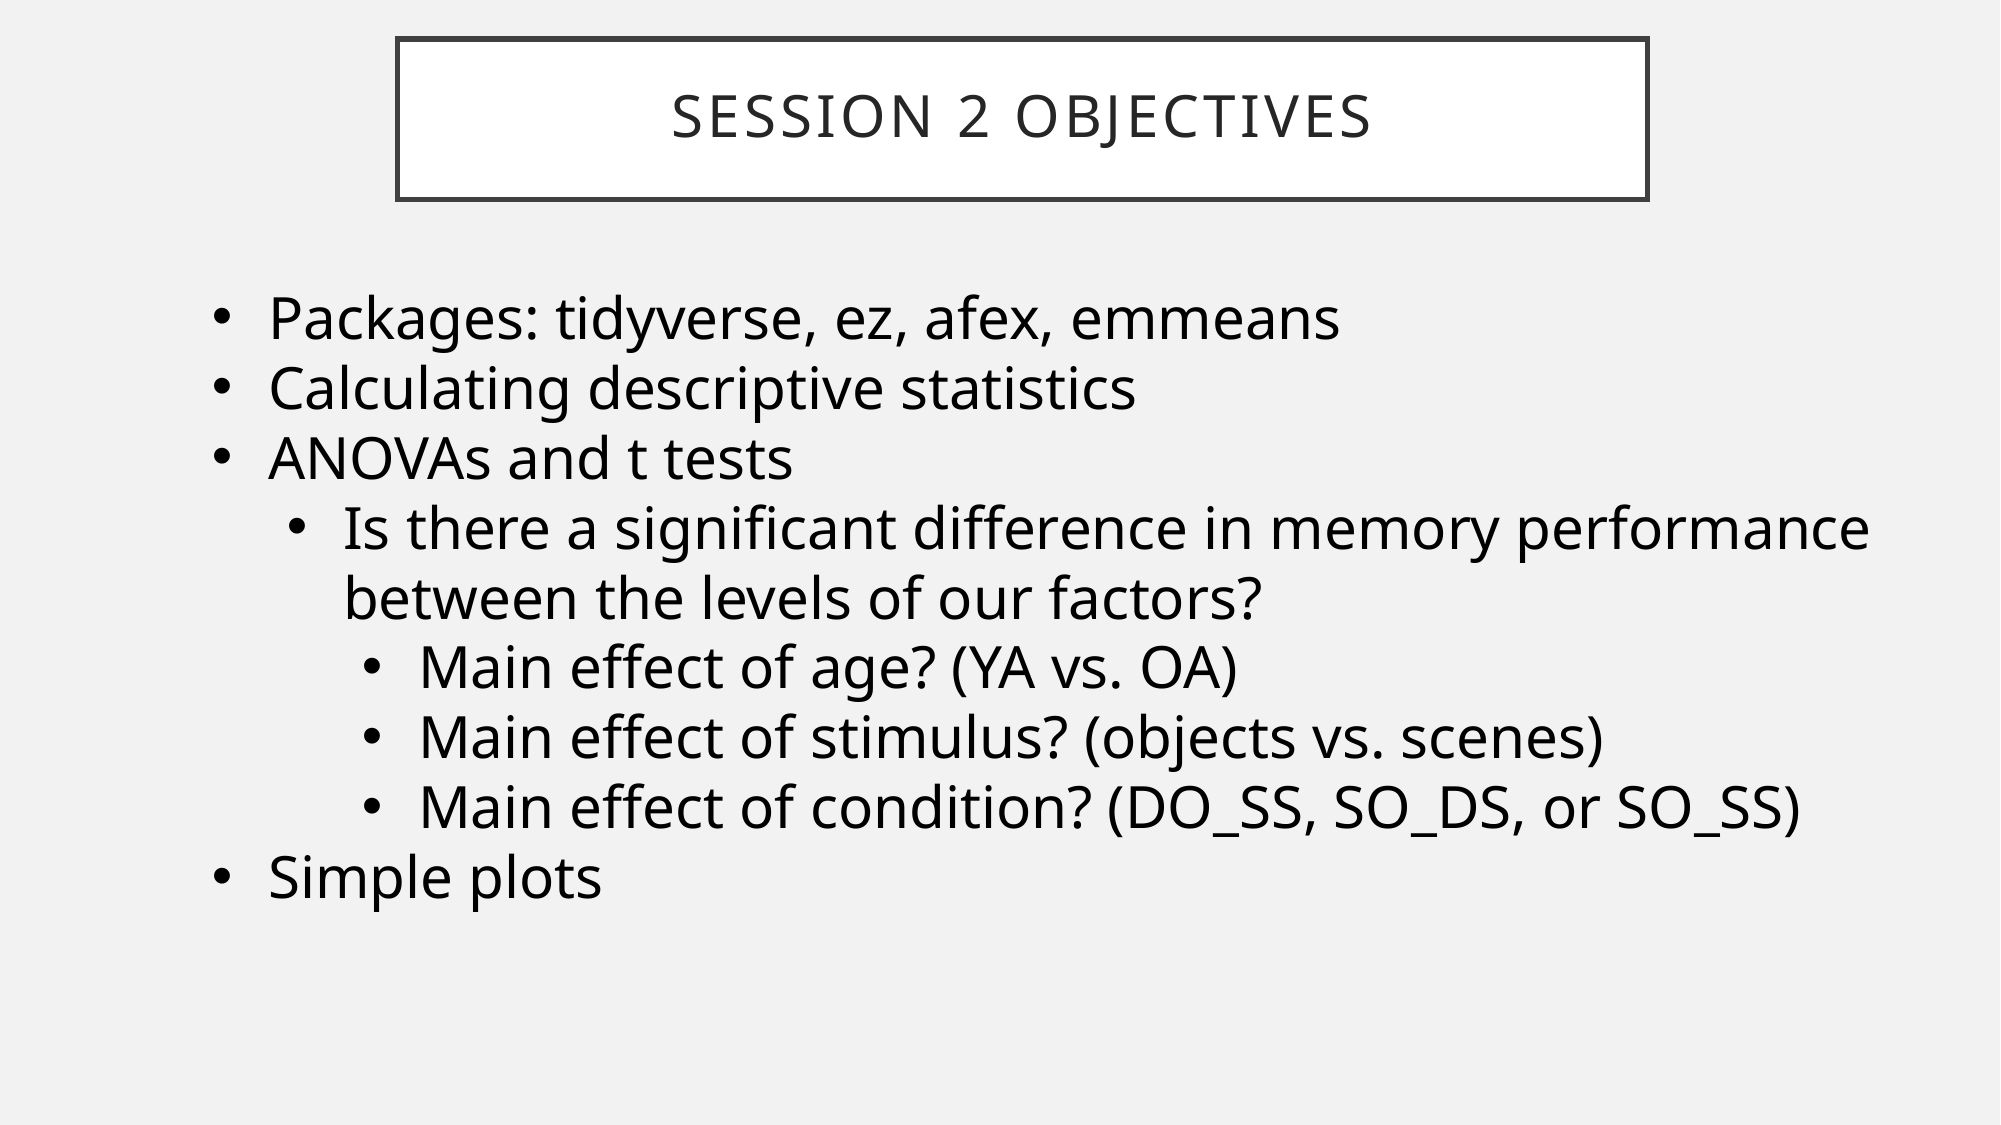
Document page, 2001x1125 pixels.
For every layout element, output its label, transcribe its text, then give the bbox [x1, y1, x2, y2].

text_box Packages: tidyverse, ez, afex, emmeans Calculating descriptive statistics ANOVAs and t tests Is there a significant difference in memory performance between the levels of our factors? Main effect of age? (YA vs. OA) Main effect of stimulus? (objects vs. scenes) Main effect of condition? (DO_SS, SO_DS, or SO_SS) Simple plots [197, 273, 1905, 918]
title Session 2 Objectives [395, 36, 1650, 202]
